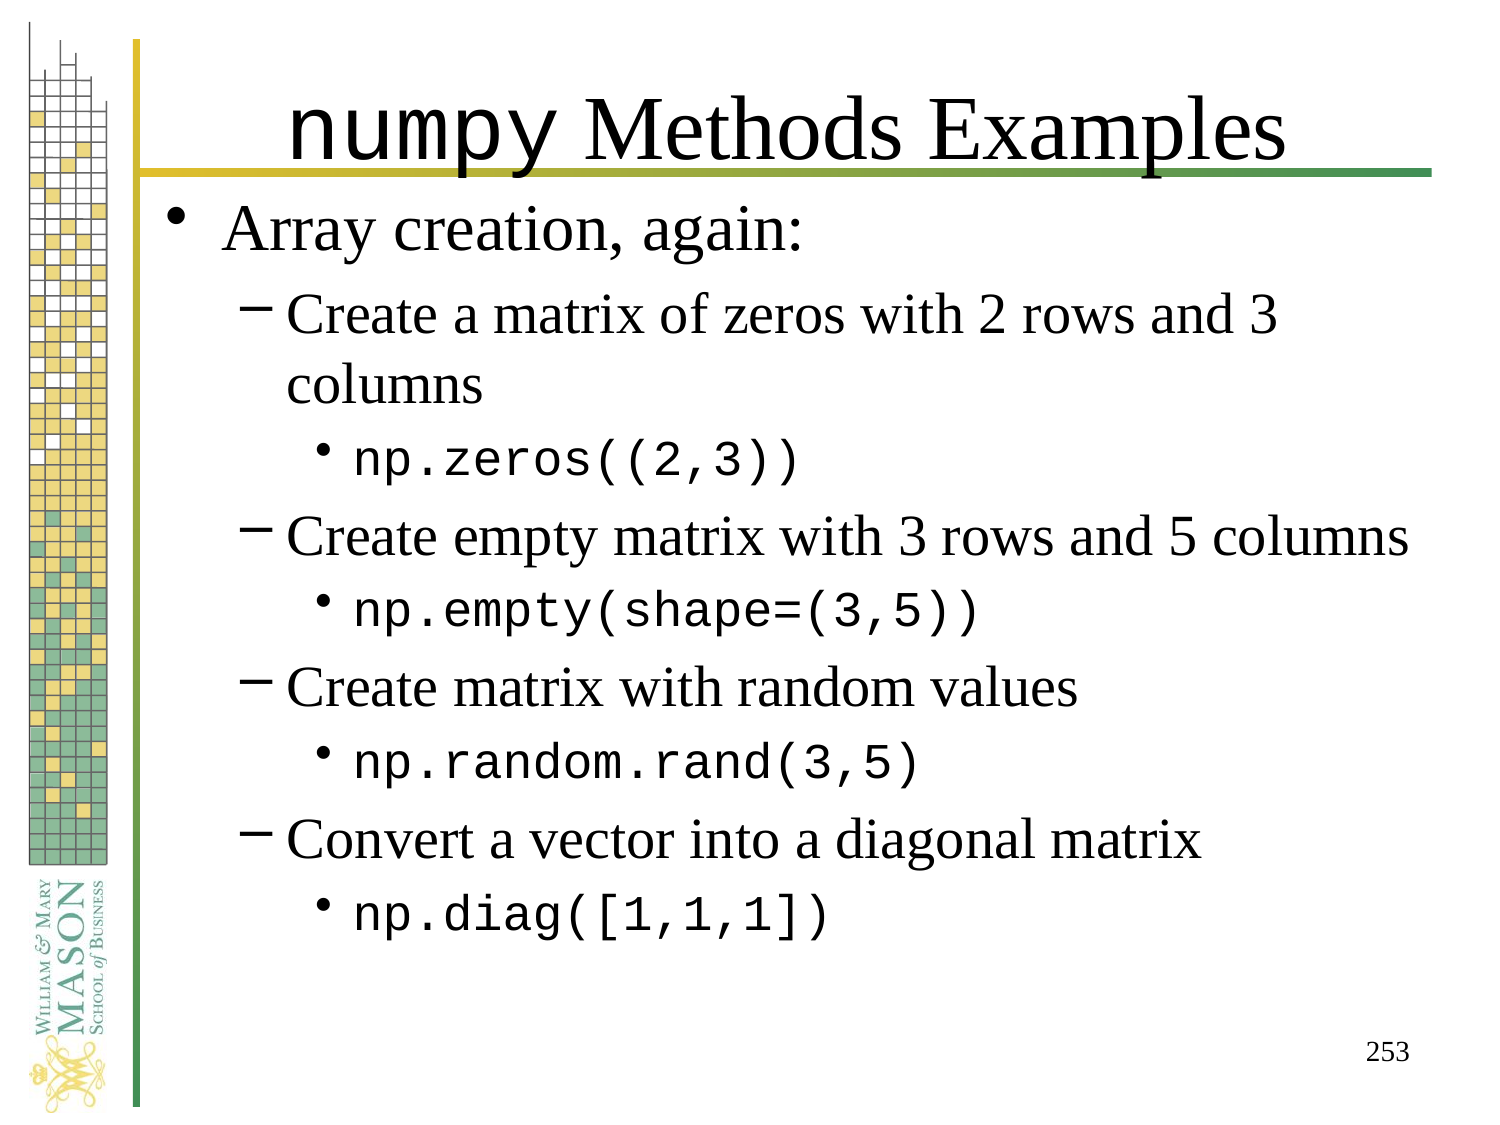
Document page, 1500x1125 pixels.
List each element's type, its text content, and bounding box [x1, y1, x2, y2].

slide_number 253 [1048, 1024, 1426, 1103]
title numpy Methods Examples [150, 45, 1425, 176]
table_cell Greater than [29, 879, 107, 1113]
list Array creation, again: Create a matrix of zeros with 2 rows and 3 columns np.zeros((2,3)) Create empty matrix with 3 rows and 5 columns np.empty(shape=(3,5)) Create matrix with random values np.random.rand(3,5) Convert a vector into a diagonal matrix np.diag([1,1,1]) [150, 176, 1473, 1005]
